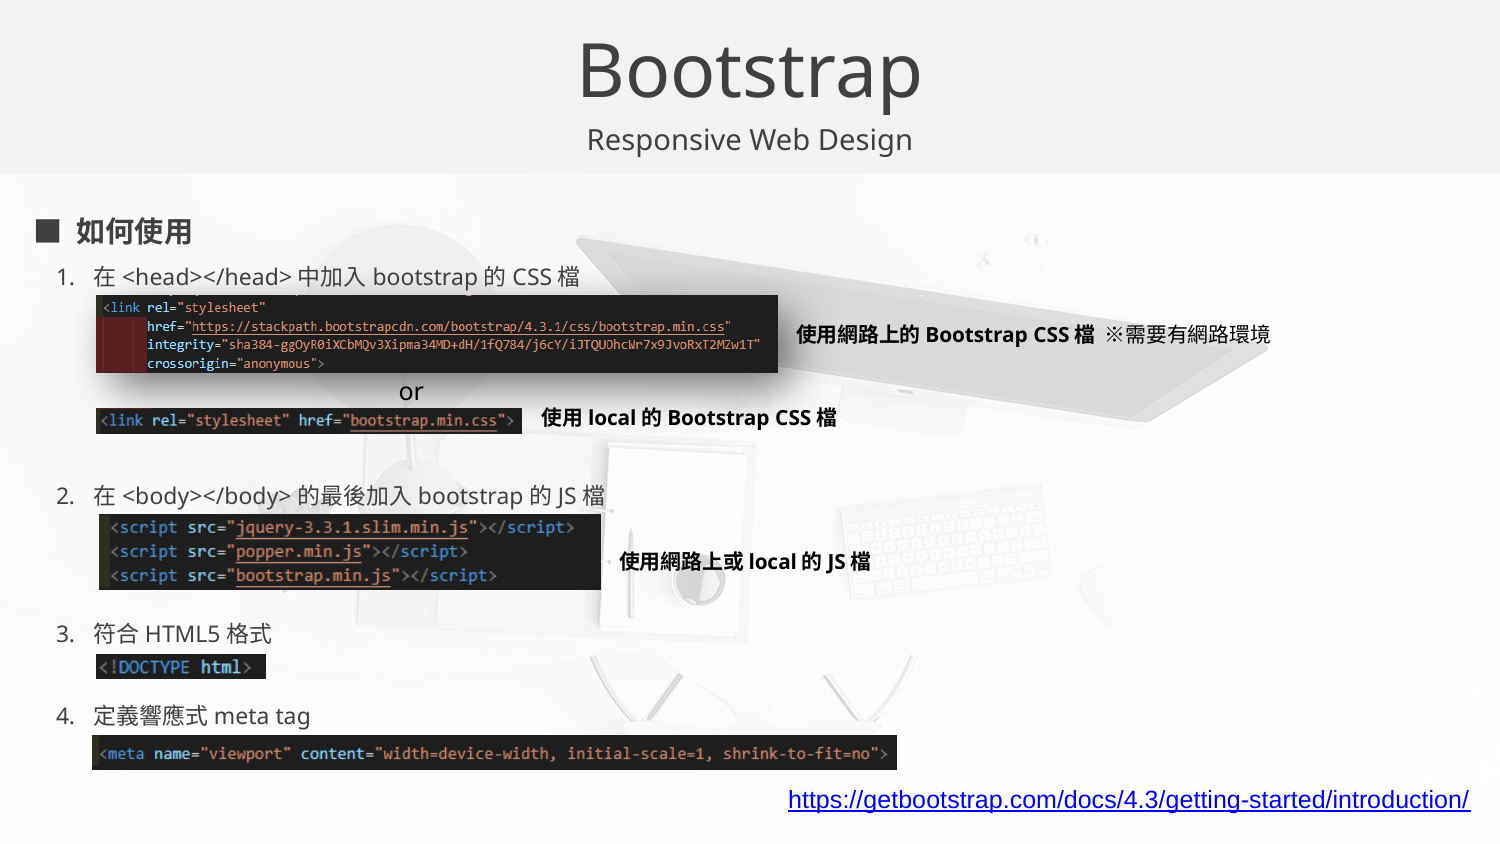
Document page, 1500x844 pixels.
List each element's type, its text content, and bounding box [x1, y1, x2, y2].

text_box ■ 如何使用 [18, 206, 934, 257]
text_box 使用local的Bootstrap CSS檔 [526, 397, 917, 438]
list Responsive Web Design [0, 114, 1500, 162]
text_box 使用網路上的Bootstrap CSS檔 ※需要有網路環境 [782, 313, 1372, 354]
list Bootstrap [0, 20, 1500, 114]
text_box 使用網路上或local的JS檔 [605, 541, 995, 581]
text_box https://getbootstrap.com/docs/4.3/getting-started/introduction/ [773, 776, 1486, 822]
text_box or [383, 380, 455, 407]
picture [0, 174, 1500, 844]
text_box 在<head></head>中加入bootstrap的CSS檔 在<body></body>的最後加入bootstrap的JS檔 符合HTML5格式 定義響應式meta tag [41, 254, 833, 764]
